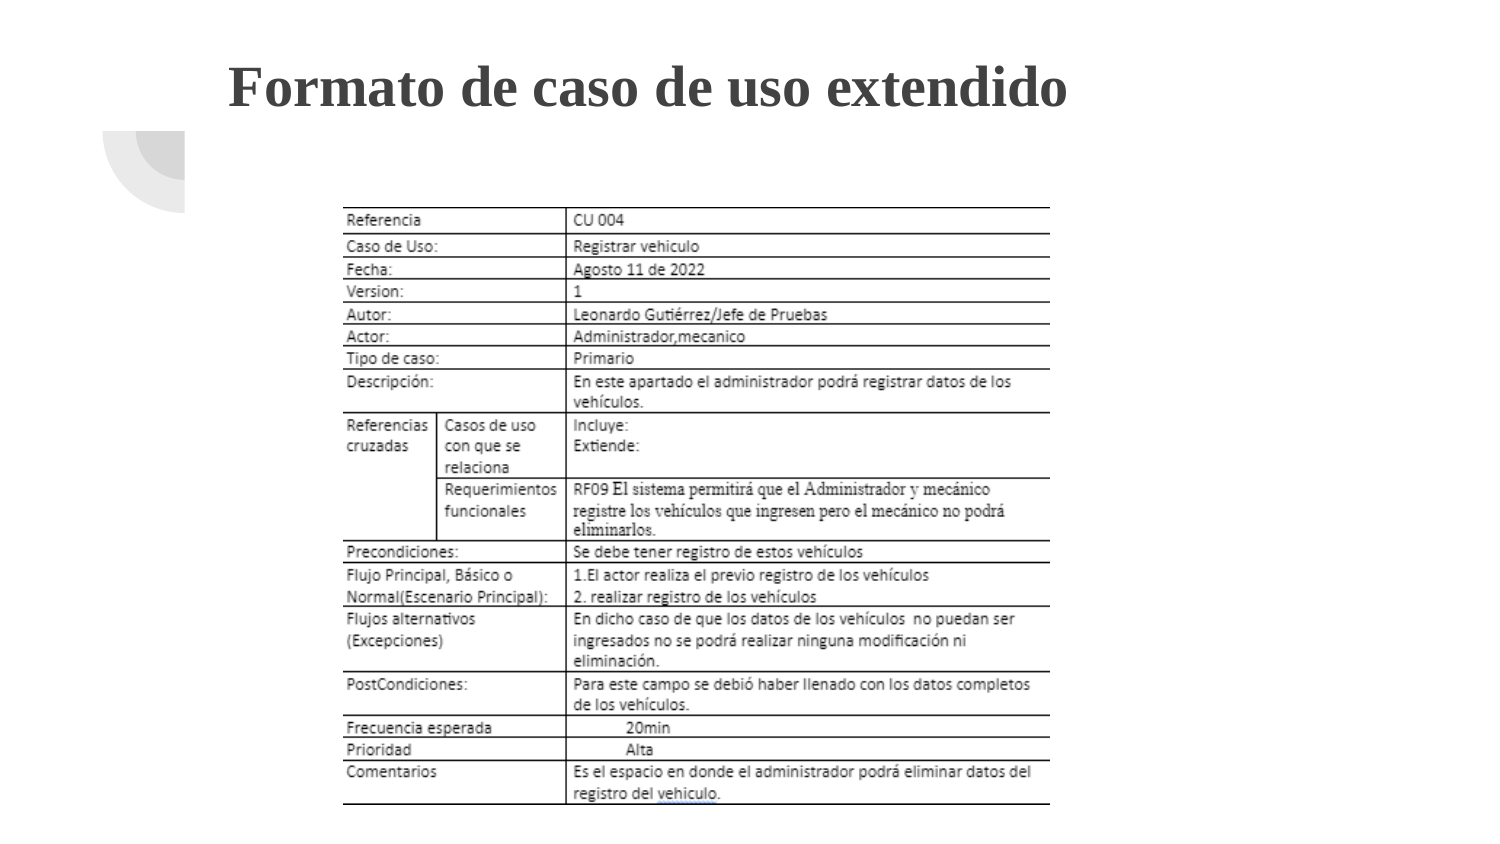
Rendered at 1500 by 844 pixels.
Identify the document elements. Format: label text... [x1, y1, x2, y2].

picture [343, 207, 1050, 805]
title Formato de caso de uso extendido [213, 33, 1368, 198]
